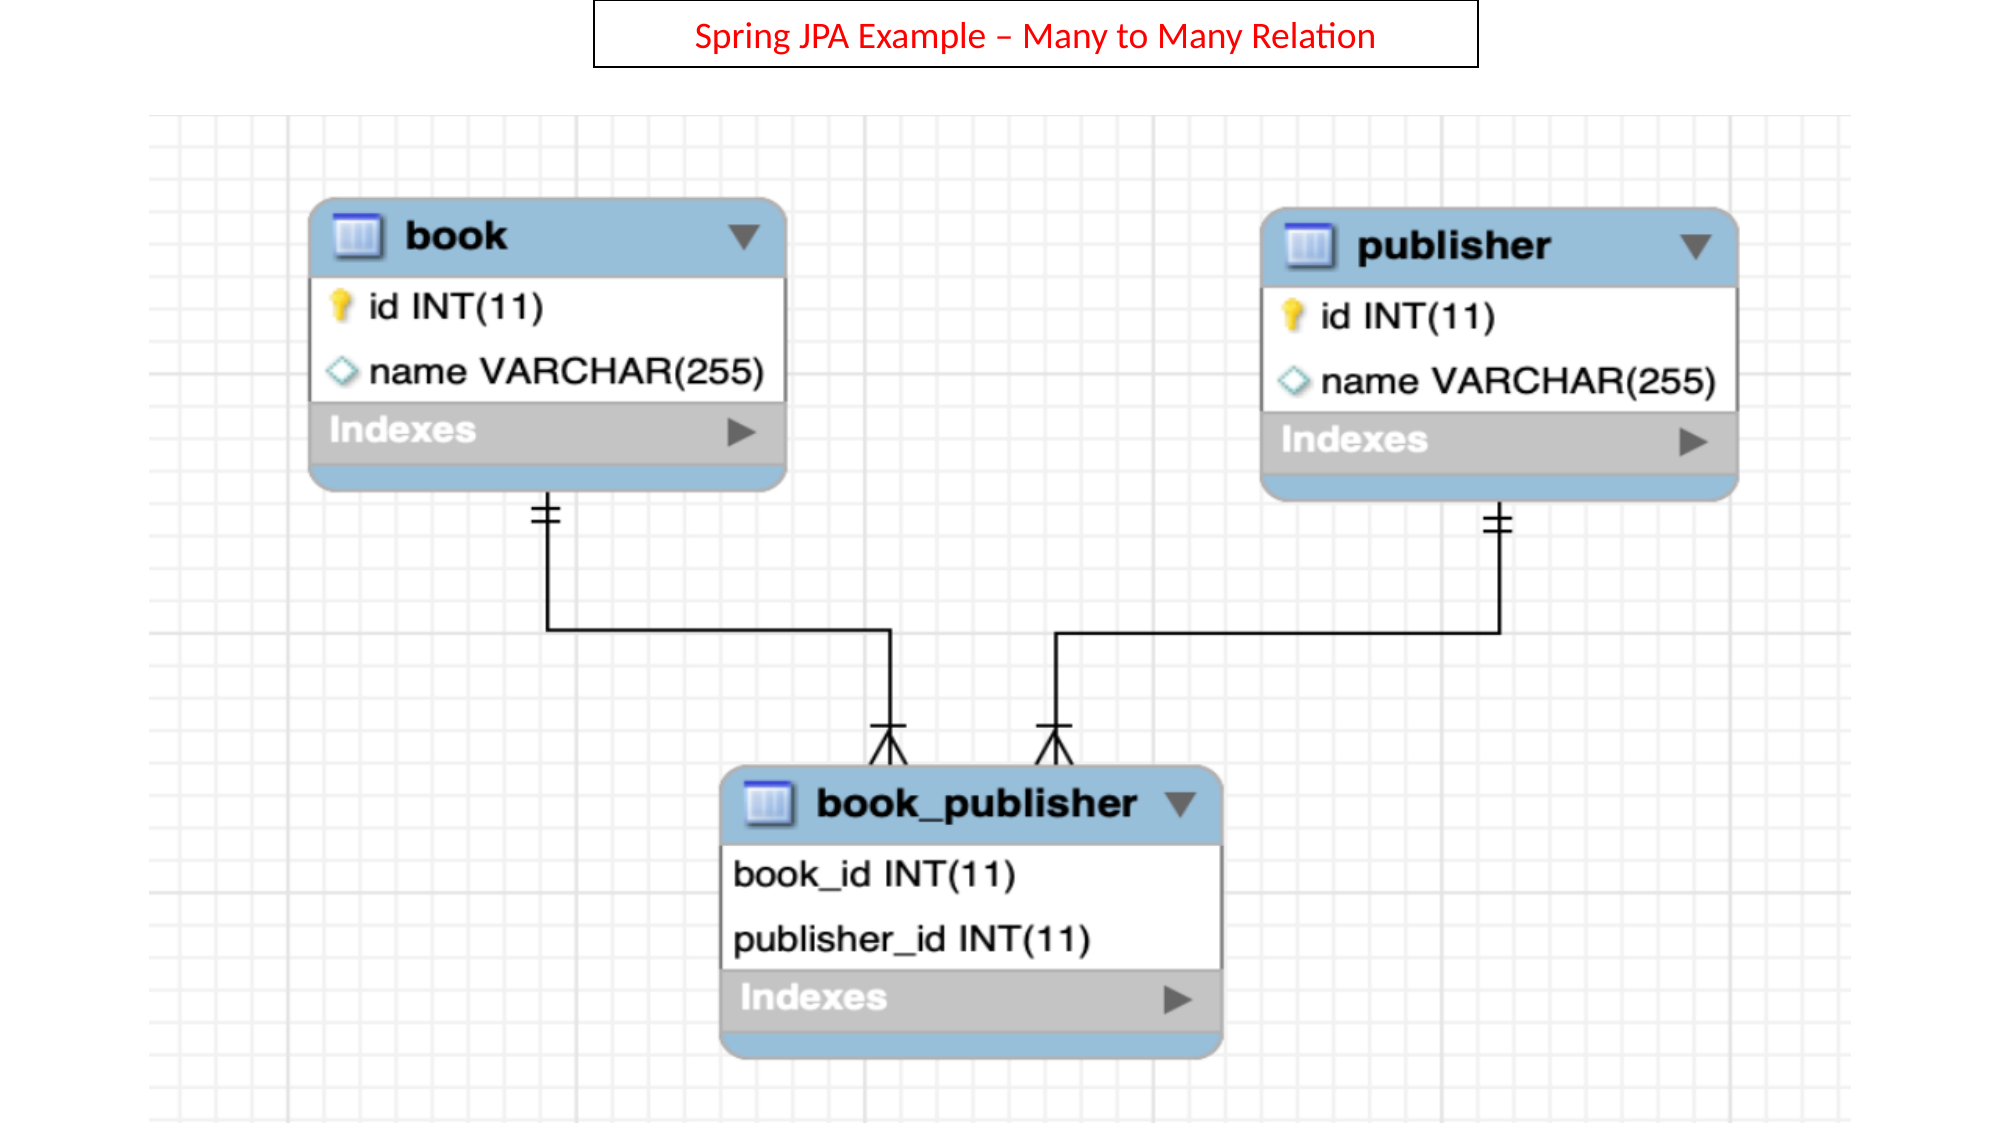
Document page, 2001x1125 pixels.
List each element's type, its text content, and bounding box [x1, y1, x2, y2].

text_box Spring JPA Example – Many to Many Relation [593, 0, 1479, 68]
picture [149, 115, 1851, 1123]
